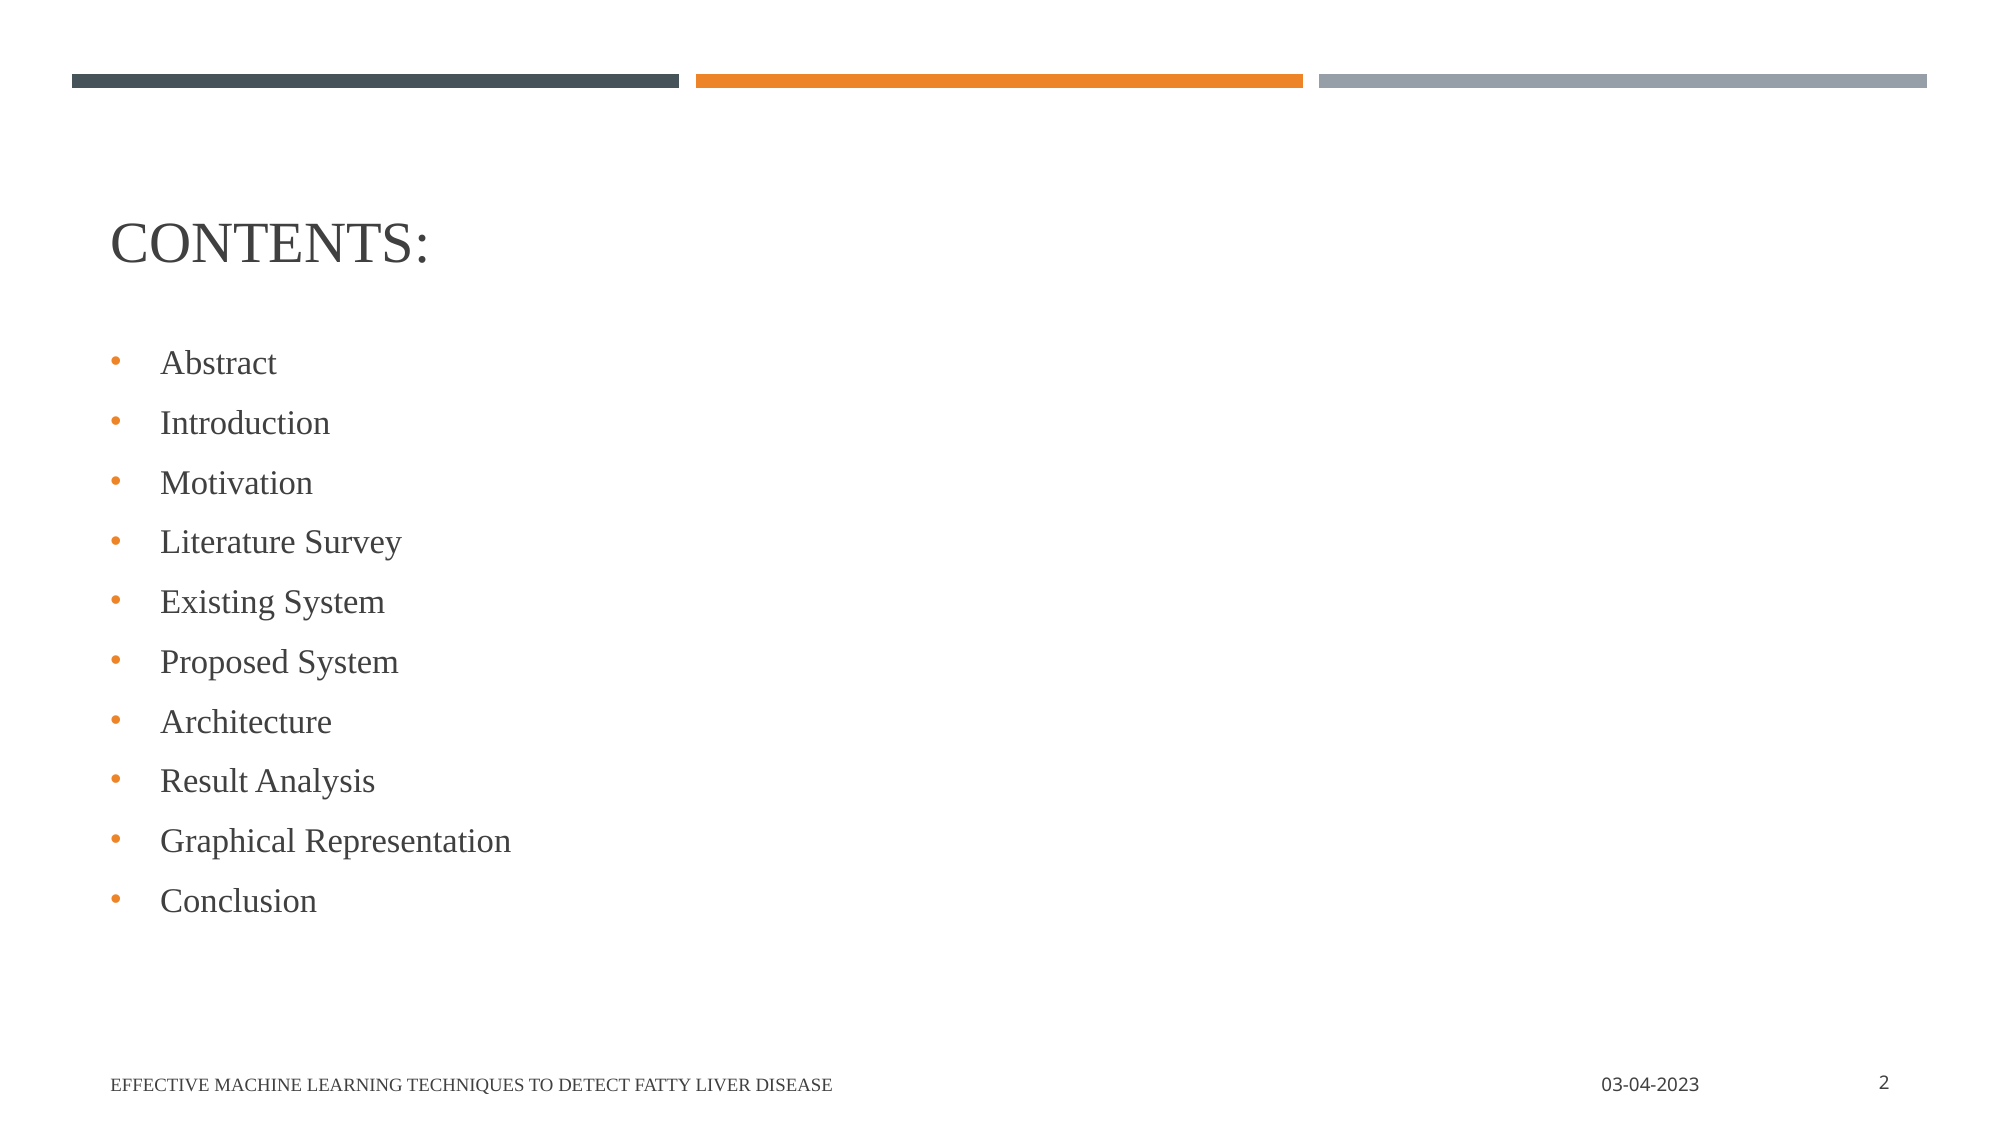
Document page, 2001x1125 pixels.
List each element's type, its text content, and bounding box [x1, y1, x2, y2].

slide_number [1247, 1053, 1715, 1114]
slide_number 2 [1732, 1053, 1905, 1114]
list Abstract Introduction Motivation Literature Survey Existing System Proposed System Architecture Result Analysis Graphical Representation Conclusion [95, 331, 1905, 928]
title Contents: [95, 120, 1905, 282]
footer Effective Machine Learning Techniques To Detect Fatty Liver Disease [95, 1053, 1230, 1114]
